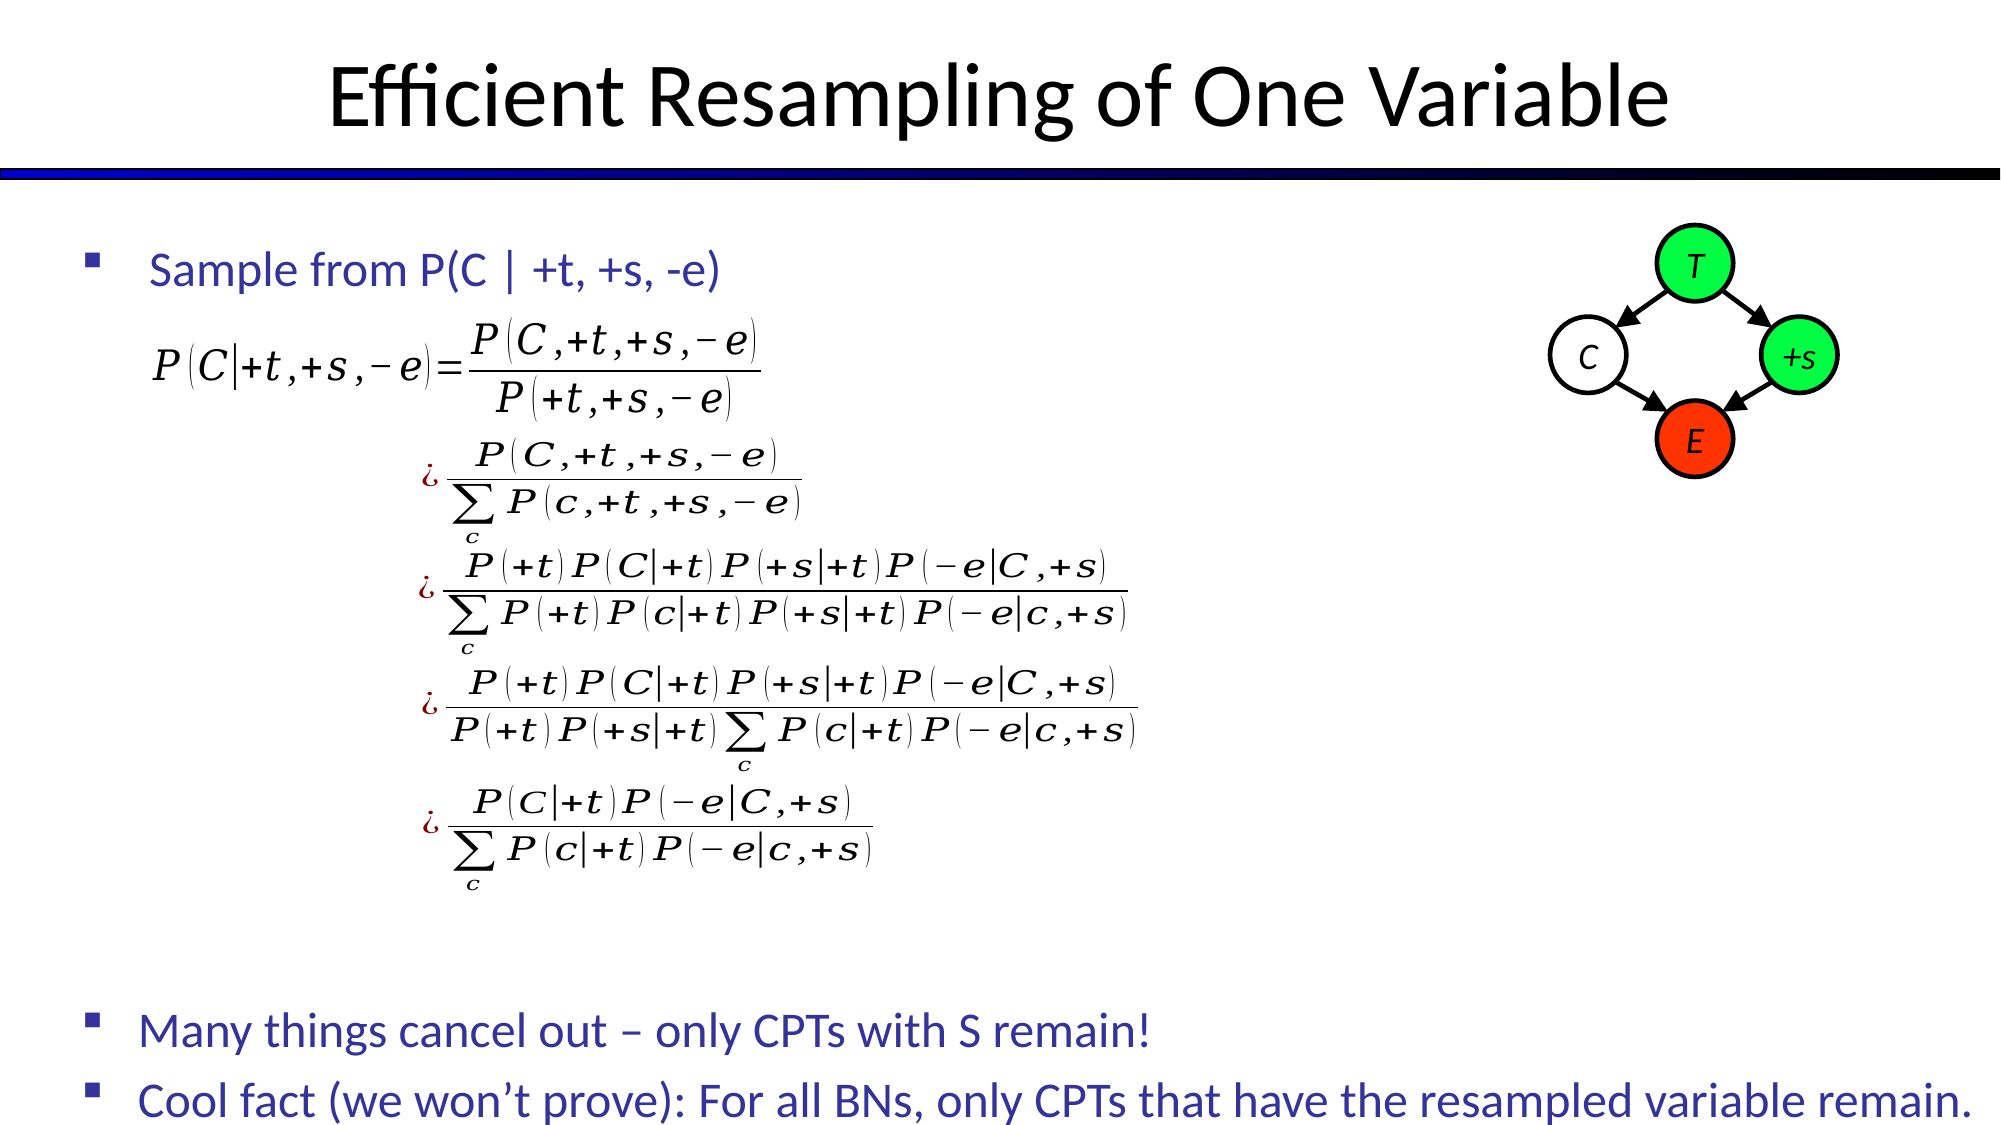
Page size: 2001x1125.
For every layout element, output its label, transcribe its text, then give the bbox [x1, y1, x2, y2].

title Efficient Resampling of One Variable [0, 0, 2000, 184]
list Sample from P(C | +t, +s, -e) Many things cancel out – only CPTs with S remain! Cool fact (we won’t prove): For all BNs, only CPTs that have the resampled variable remain. [66, 228, 2000, 1006]
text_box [1549, 224, 1838, 478]
